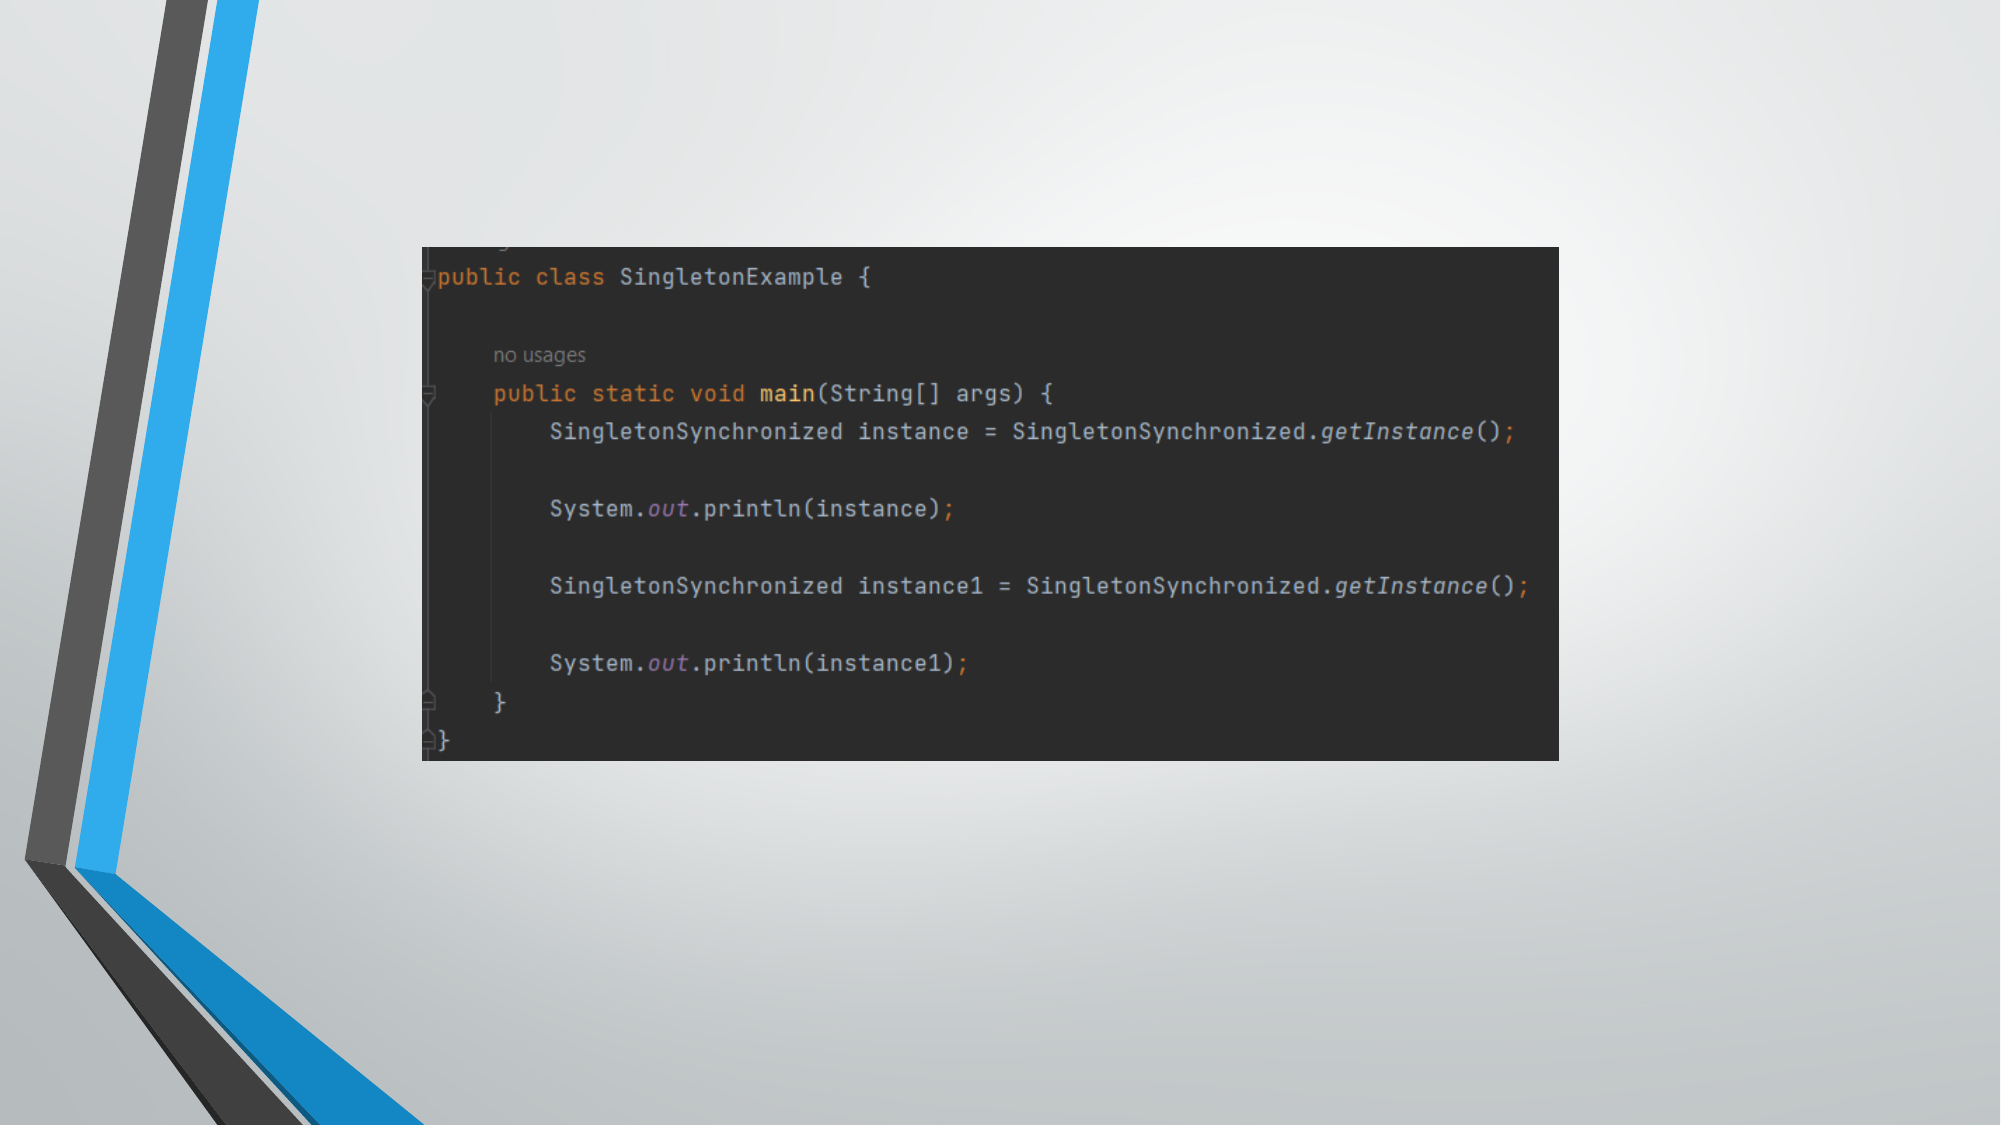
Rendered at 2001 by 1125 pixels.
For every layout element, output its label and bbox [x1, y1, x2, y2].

list [422, 247, 1560, 761]
